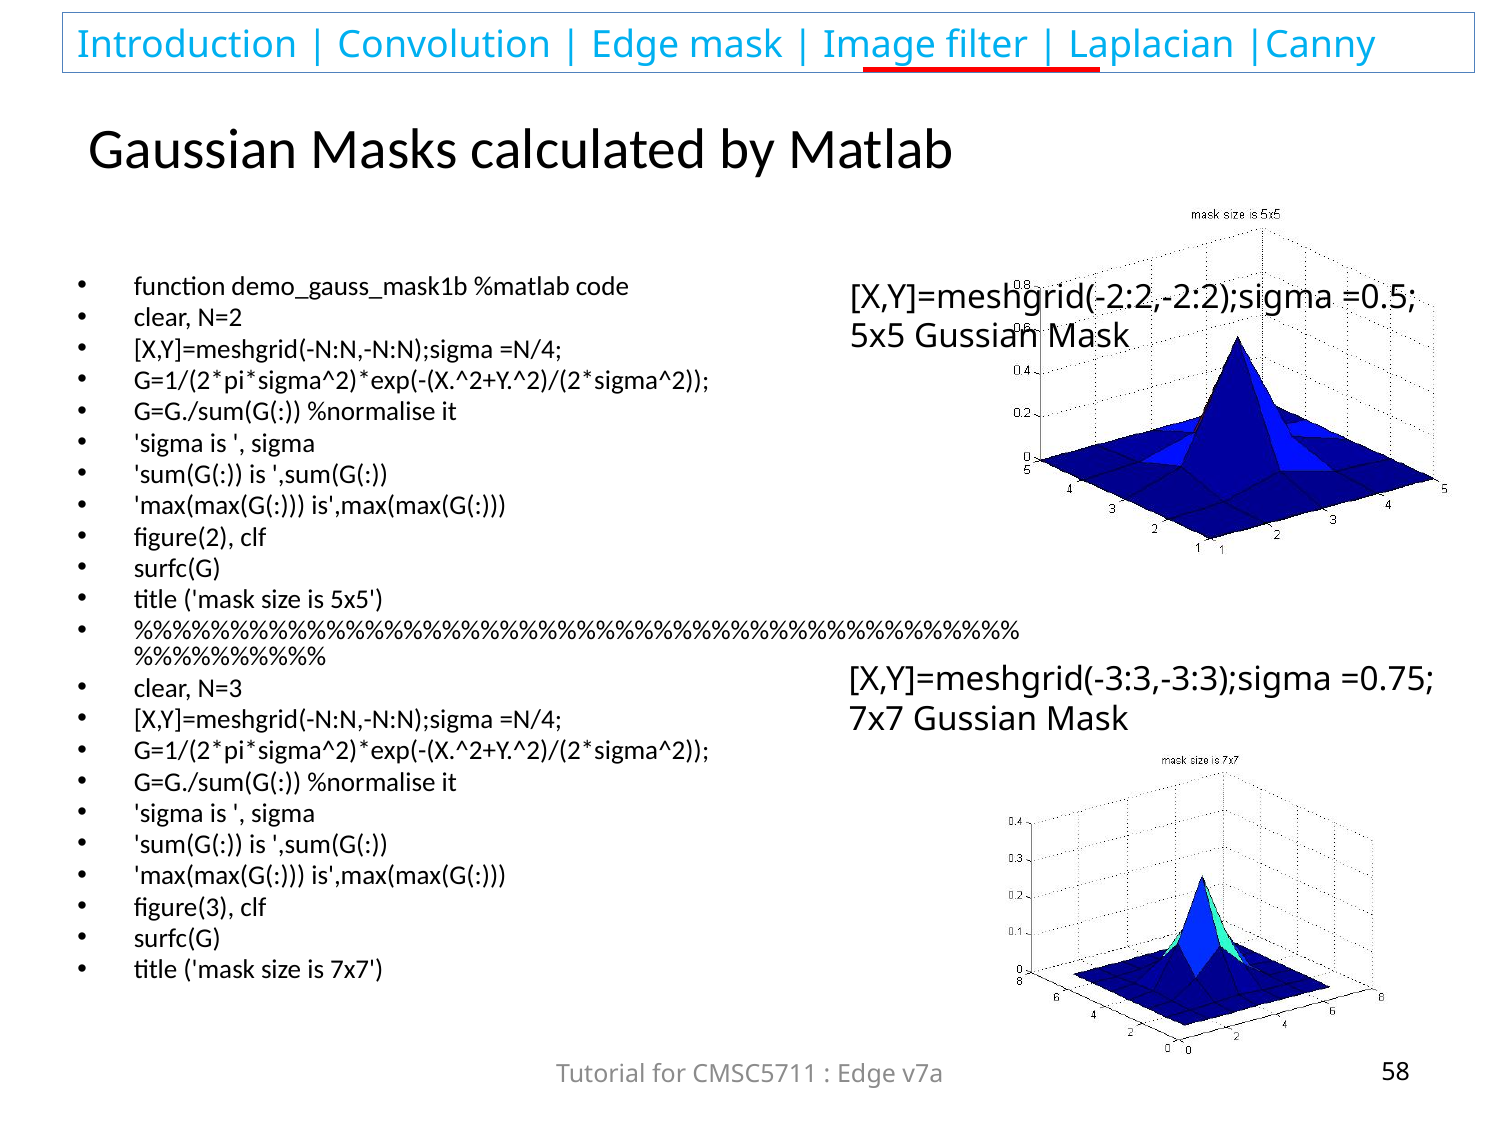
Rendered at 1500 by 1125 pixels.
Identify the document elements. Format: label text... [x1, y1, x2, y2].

picture [973, 747, 1413, 1077]
slide_number 58 [1074, 1042, 1425, 1103]
list function demo_gauss_mask1b %matlab code clear, N=2 [X,Y]=meshgrid(-N:N,-N:N);sigma =N/4; G=1/(2*pi*sigma^2)*exp(-(X.^2+Y.^2)/(2*sigma^2)); G=G./sum(G(:)) %normalise it 'sigma is ', sigma 'sum(G(:)) is ',sum(G(:)) 'max(max(G(:))) is',max(max(G(:))) figure(2), clf surfc(G) title ('mask size is 5x5') %%%%%%%%%%%%%%%%%%%%%%%%%%%%%%%%%%%%%%%%%%%%%%%%%%%%%%%% clear, N=3 [X,Y]=meshgrid(-N:N,-N:N);sigma =N/4; G=1/(2*pi*sigma^2)*exp(-(X.^2+Y.^2)/(2*sigma^2)); G=G./sum(G(:)) %normalise it 'sigma is ', sigma 'sum(G(:)) is ',sum(G(:)) 'max(max(G(:))) is',max(max(G(:))) figure(3), clf surfc(G) title ('mask size is 7x7') [62, 267, 1050, 1069]
title Gaussian Masks calculated by Matlab [73, 80, 974, 267]
picture [973, 199, 1482, 580]
footer Tutorial for CMSC5711 : Edge v7a [512, 1042, 988, 1103]
text_box [X,Y]=meshgrid(-2:2,-2:2);sigma =0.5; 5x5 Gussian Mask [835, 267, 968, 442]
text_box [X,Y]=meshgrid(-3:3,-3:3);sigma =0.75; 7x7 Gussian Mask [833, 649, 1451, 785]
